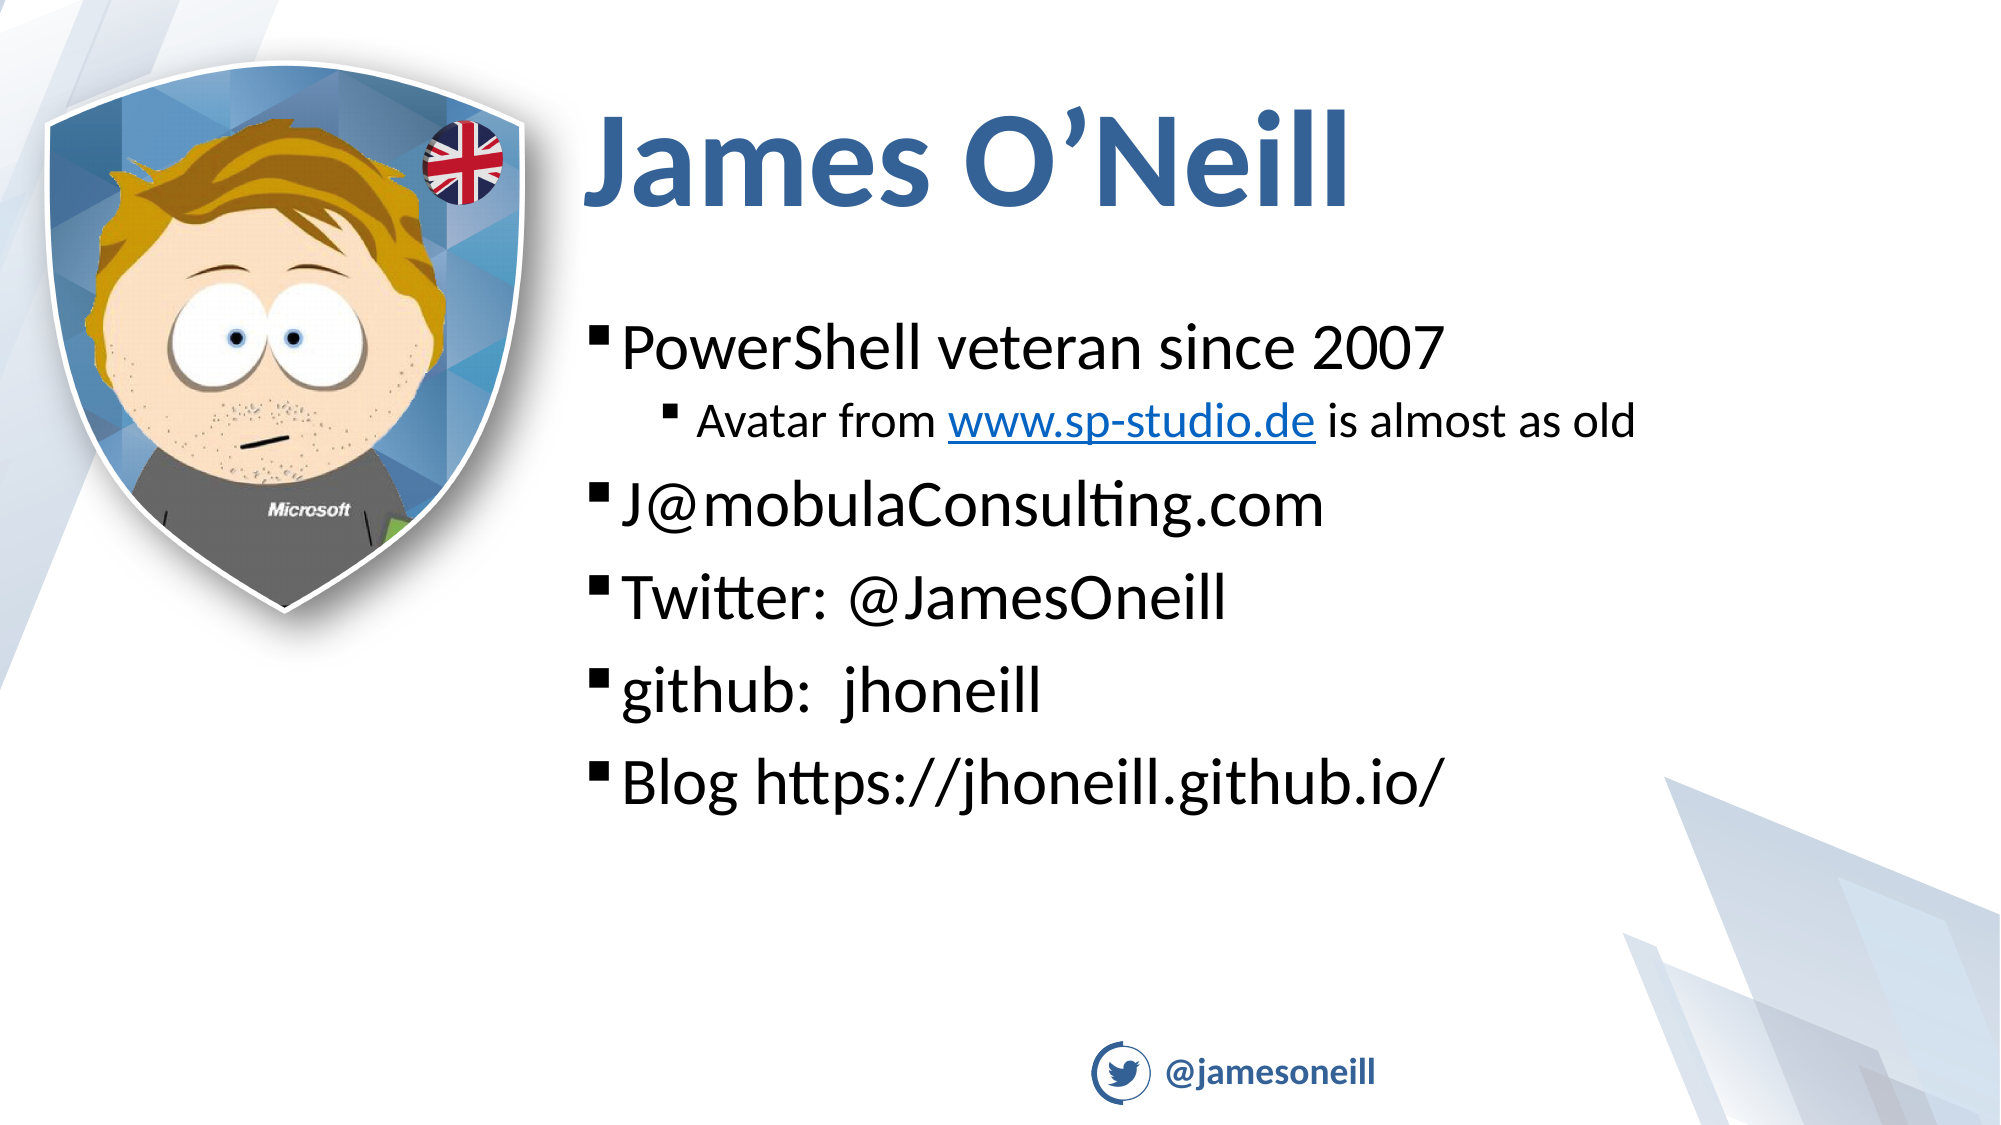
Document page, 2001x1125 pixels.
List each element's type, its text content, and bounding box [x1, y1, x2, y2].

picture [0, 0, 2000, 1125]
text_box PowerShell veteran since 2007 Avatar from www.sp-studio.de is almost as old J@mobulaConsulting.com Twitter: @JamesOneill github: jhoneill Blog https://jhoneill.github.io/ [568, 303, 1863, 1014]
text_box James O’Neill [568, 53, 1863, 271]
